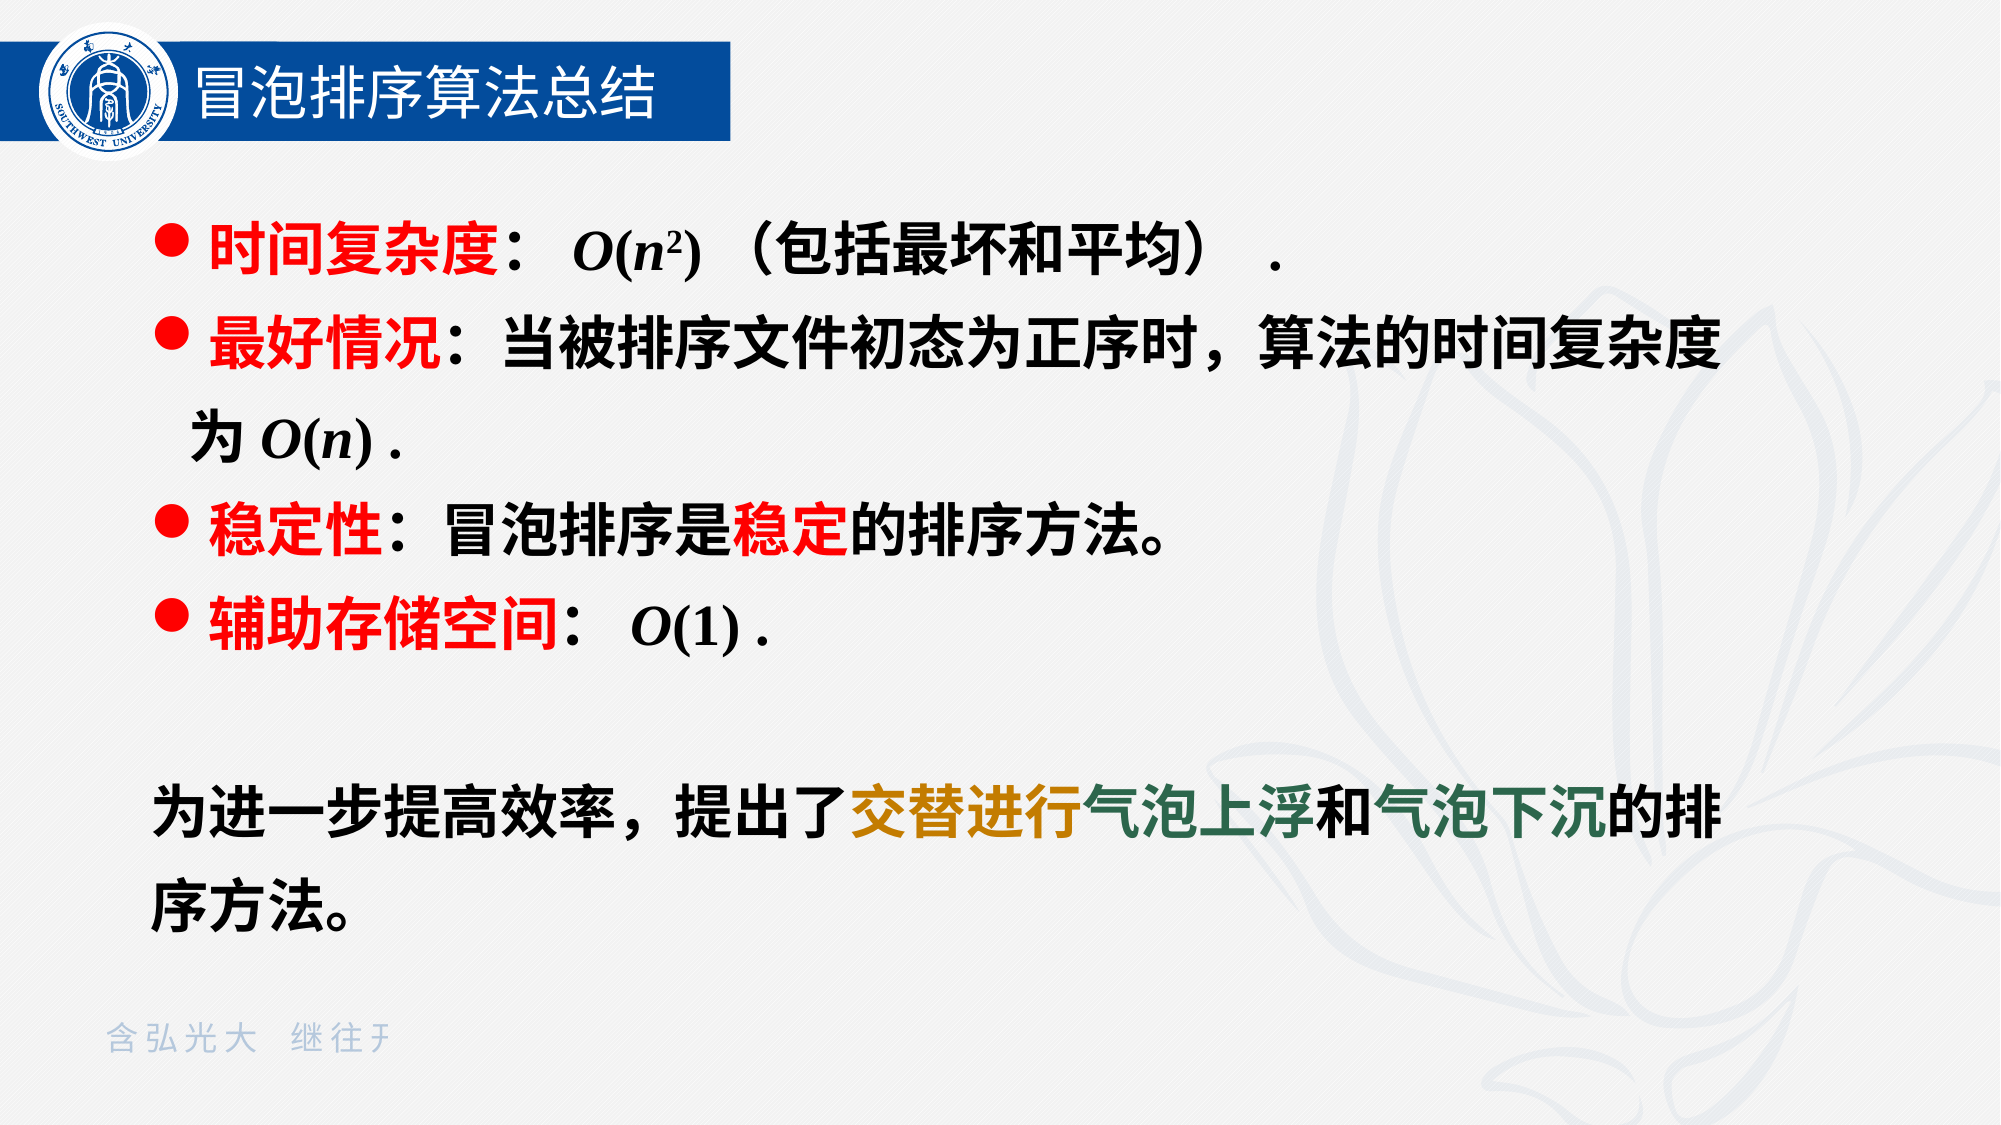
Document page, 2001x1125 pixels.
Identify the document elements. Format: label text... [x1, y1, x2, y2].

list 冒泡排序算法总结 [180, 41, 731, 141]
text_box 时间复杂度：O(n2)（包括最坏和平均） . 最好情况：当被排序文件初态为正序时，算法的时间复杂度为O(n) . 稳定性：冒泡排序是稳定的排序方法。 辅助存储空间：O(1) . 为进一步提高效率，提出了交替进行气泡上浮和气泡下沉的排序方法。 [135, 181, 1782, 1114]
